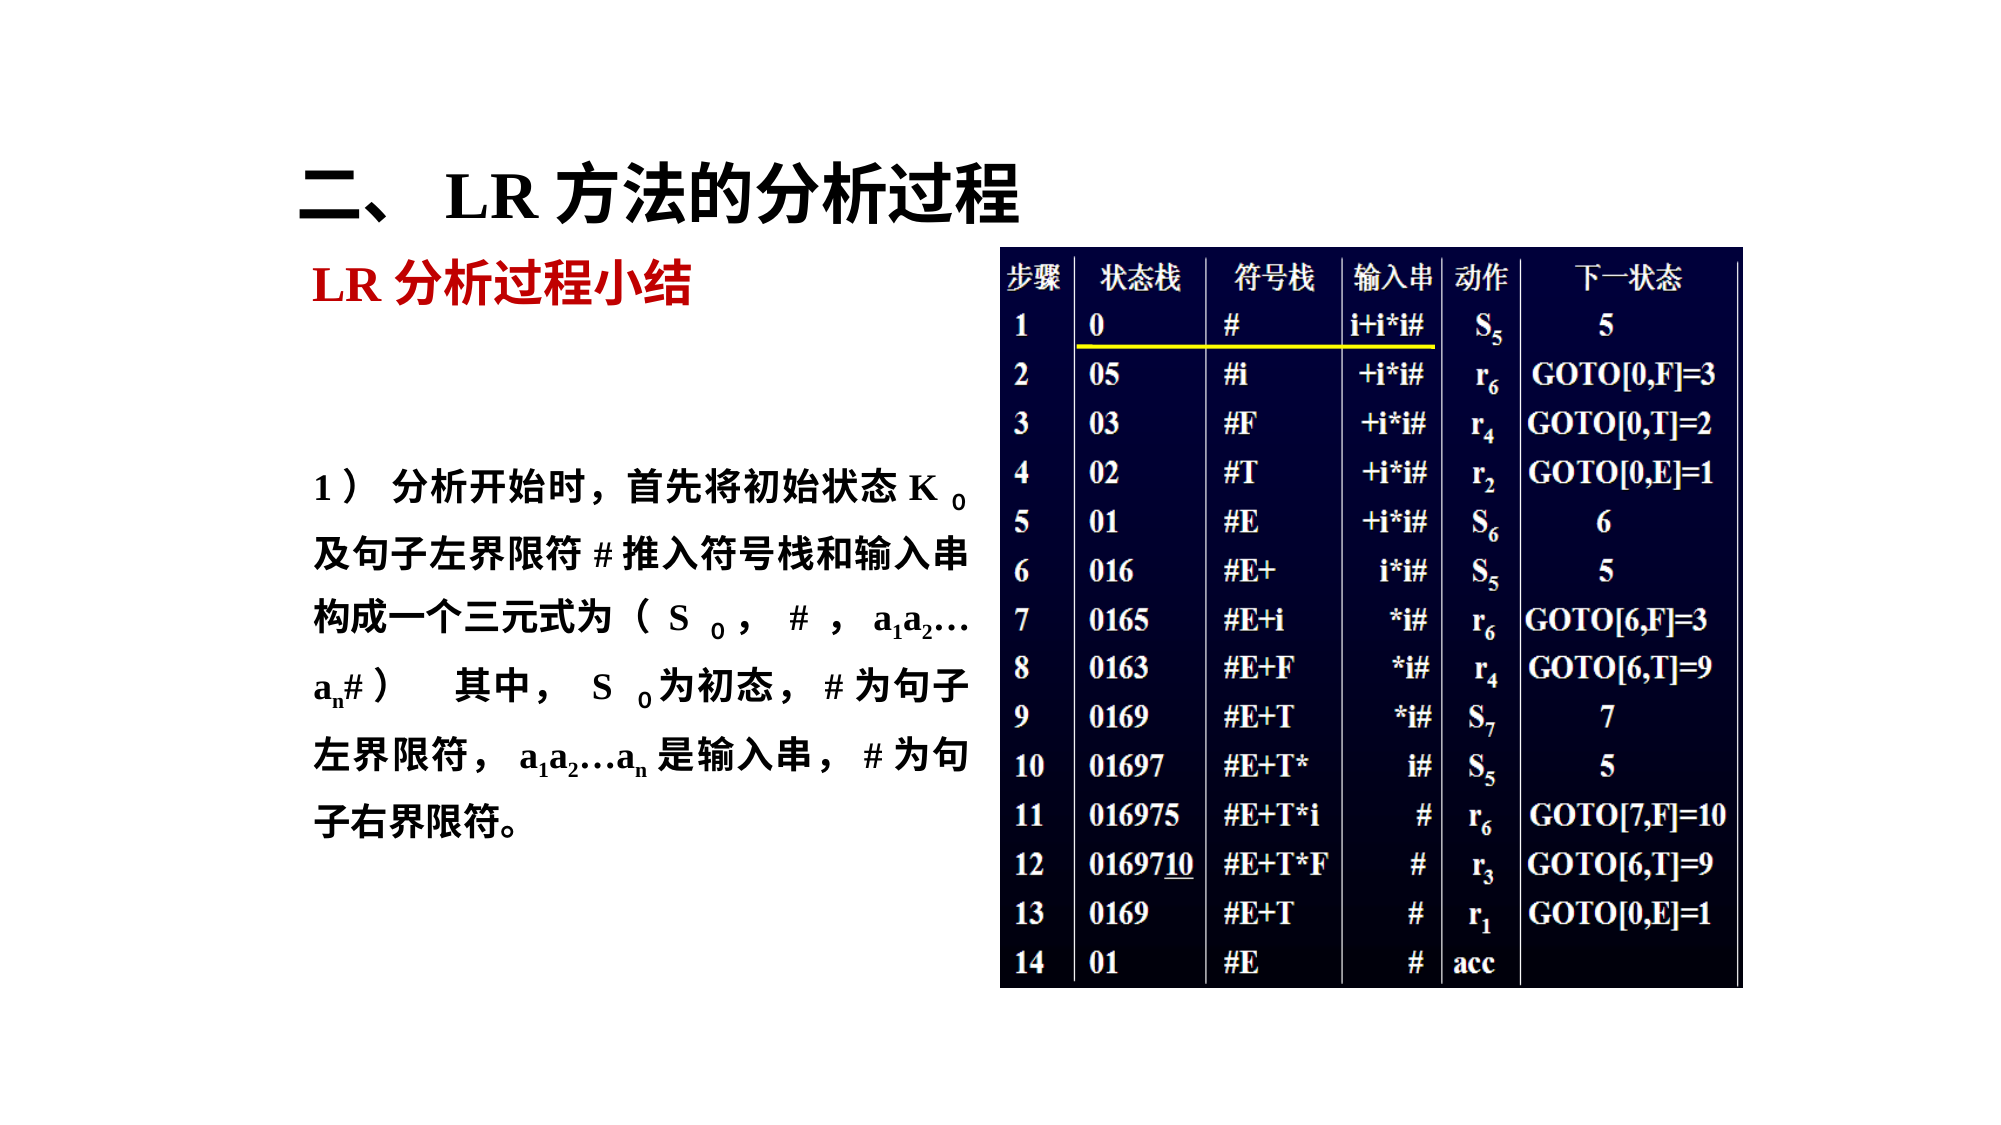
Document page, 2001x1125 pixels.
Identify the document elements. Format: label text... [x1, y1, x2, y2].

text_box LR分析过程小结 [297, 226, 919, 319]
text_box 二、LR方法的分析过程 [281, 104, 1037, 240]
text_box 1） 分析开始时，首先将初始状态K０及句子左界限符#推入符号栈和输入串构成一个三元式为（ S ０ ， # ，a1a2…an#） 其中， S ０为初态，#为句子左界限符，a1a2…an是输入串，#为句子右界限符。 [298, 437, 986, 905]
picture [1000, 247, 1743, 988]
